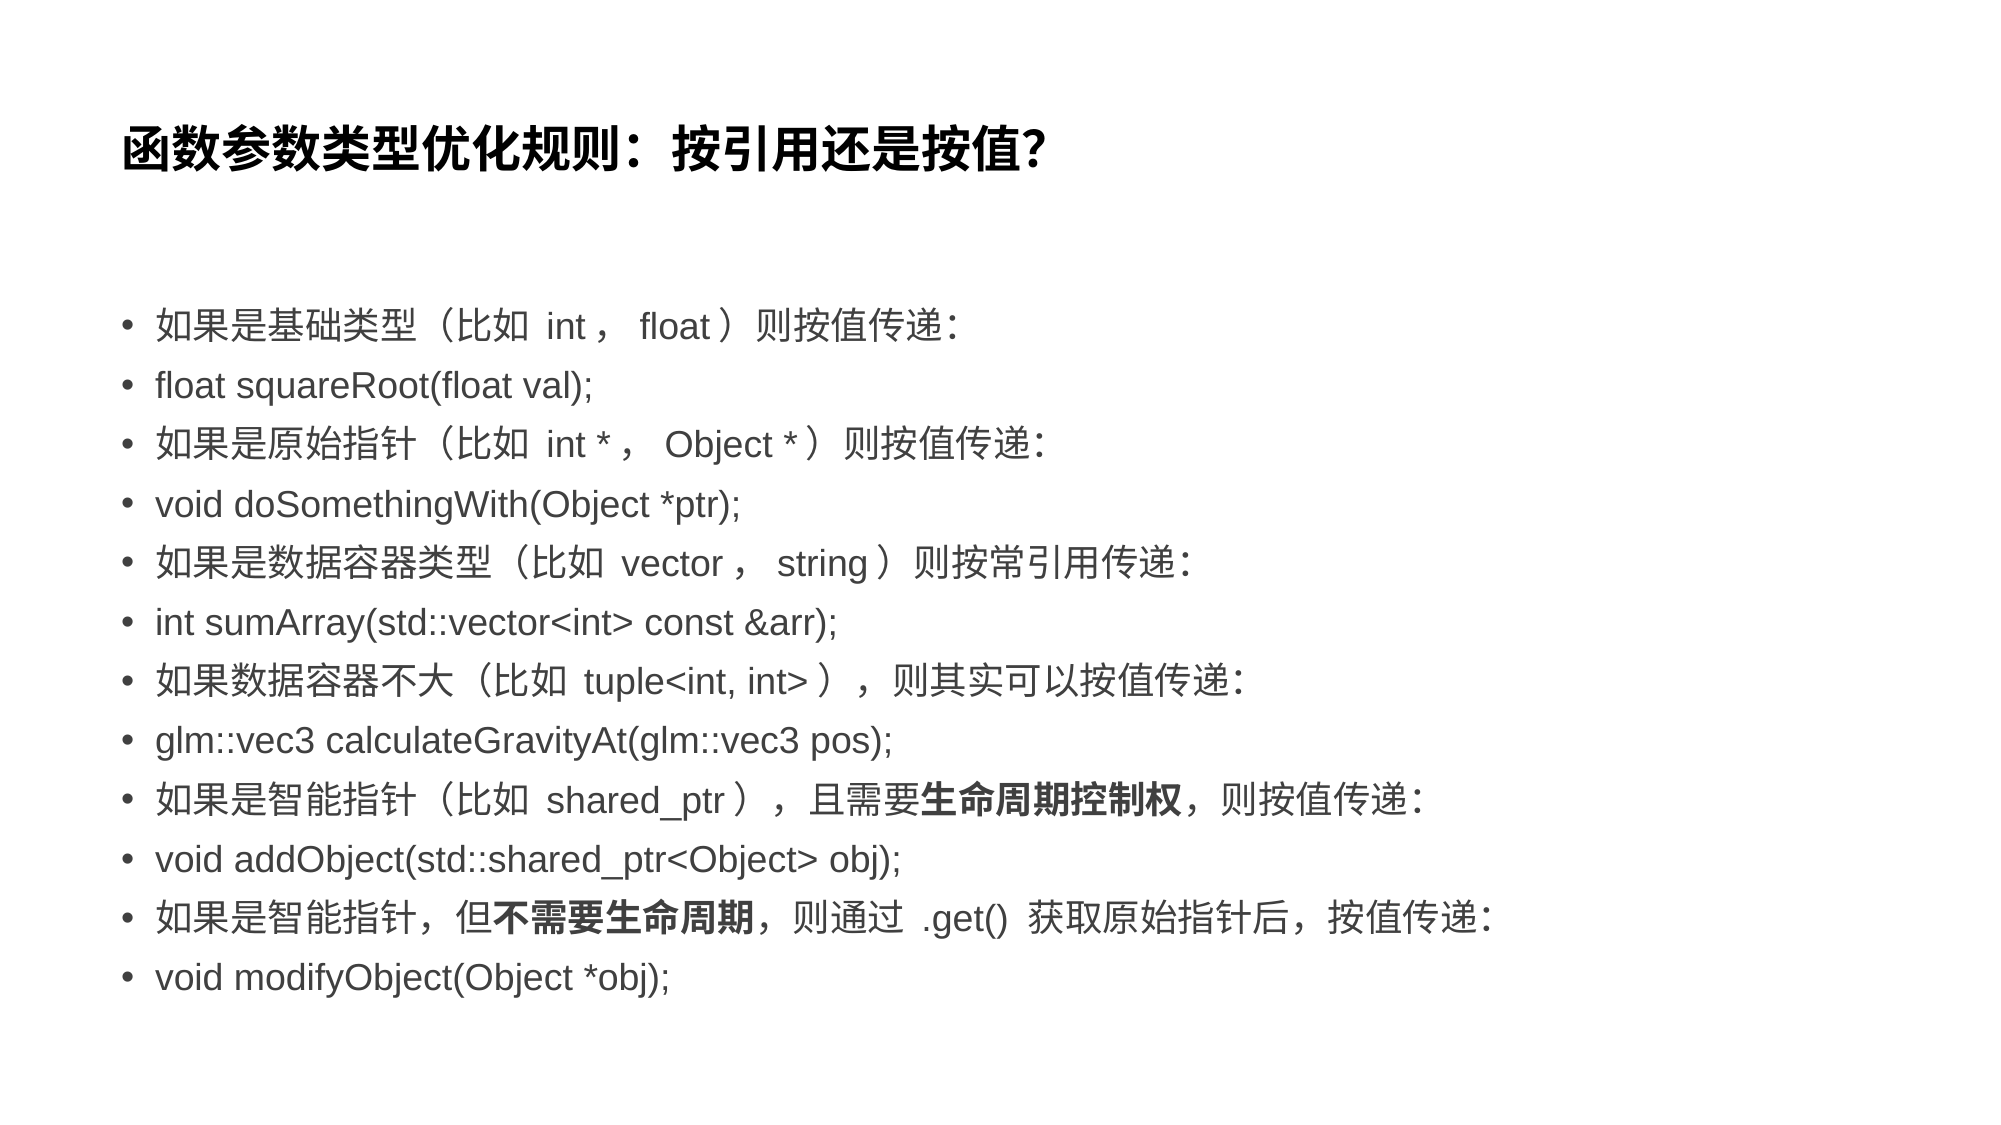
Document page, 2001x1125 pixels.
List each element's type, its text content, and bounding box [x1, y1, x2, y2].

title 函数参数类型优化规则：按引用还是按值？ [106, 42, 1832, 260]
list 如果是基础类型（比如 int，float）则按值传递： float squareRoot(float val); 如果是原始指针（比如 int *，Object *）则按值传递： void doSomethingWith(Object *ptr); 如果是数据容器类型（比如 vector，string）则按常引用传递： int sumArray(std::vector<int> const &arr); 如果数据容器不大（比如 tuple<int, int>），则其实可以按值传递： glm::vec3 calculateGravityAt(glm::vec3 pos); 如果是智能指针（比如 shared_ptr），且需要生命周期控制权，则按值传递： void addObject(std::shared_ptr<Object> obj); 如果是智能指针，但不需要生命周期，则通过 .get() 获取原始指针后，按值传递： void modifyObject(Object *obj); [106, 299, 1832, 1014]
